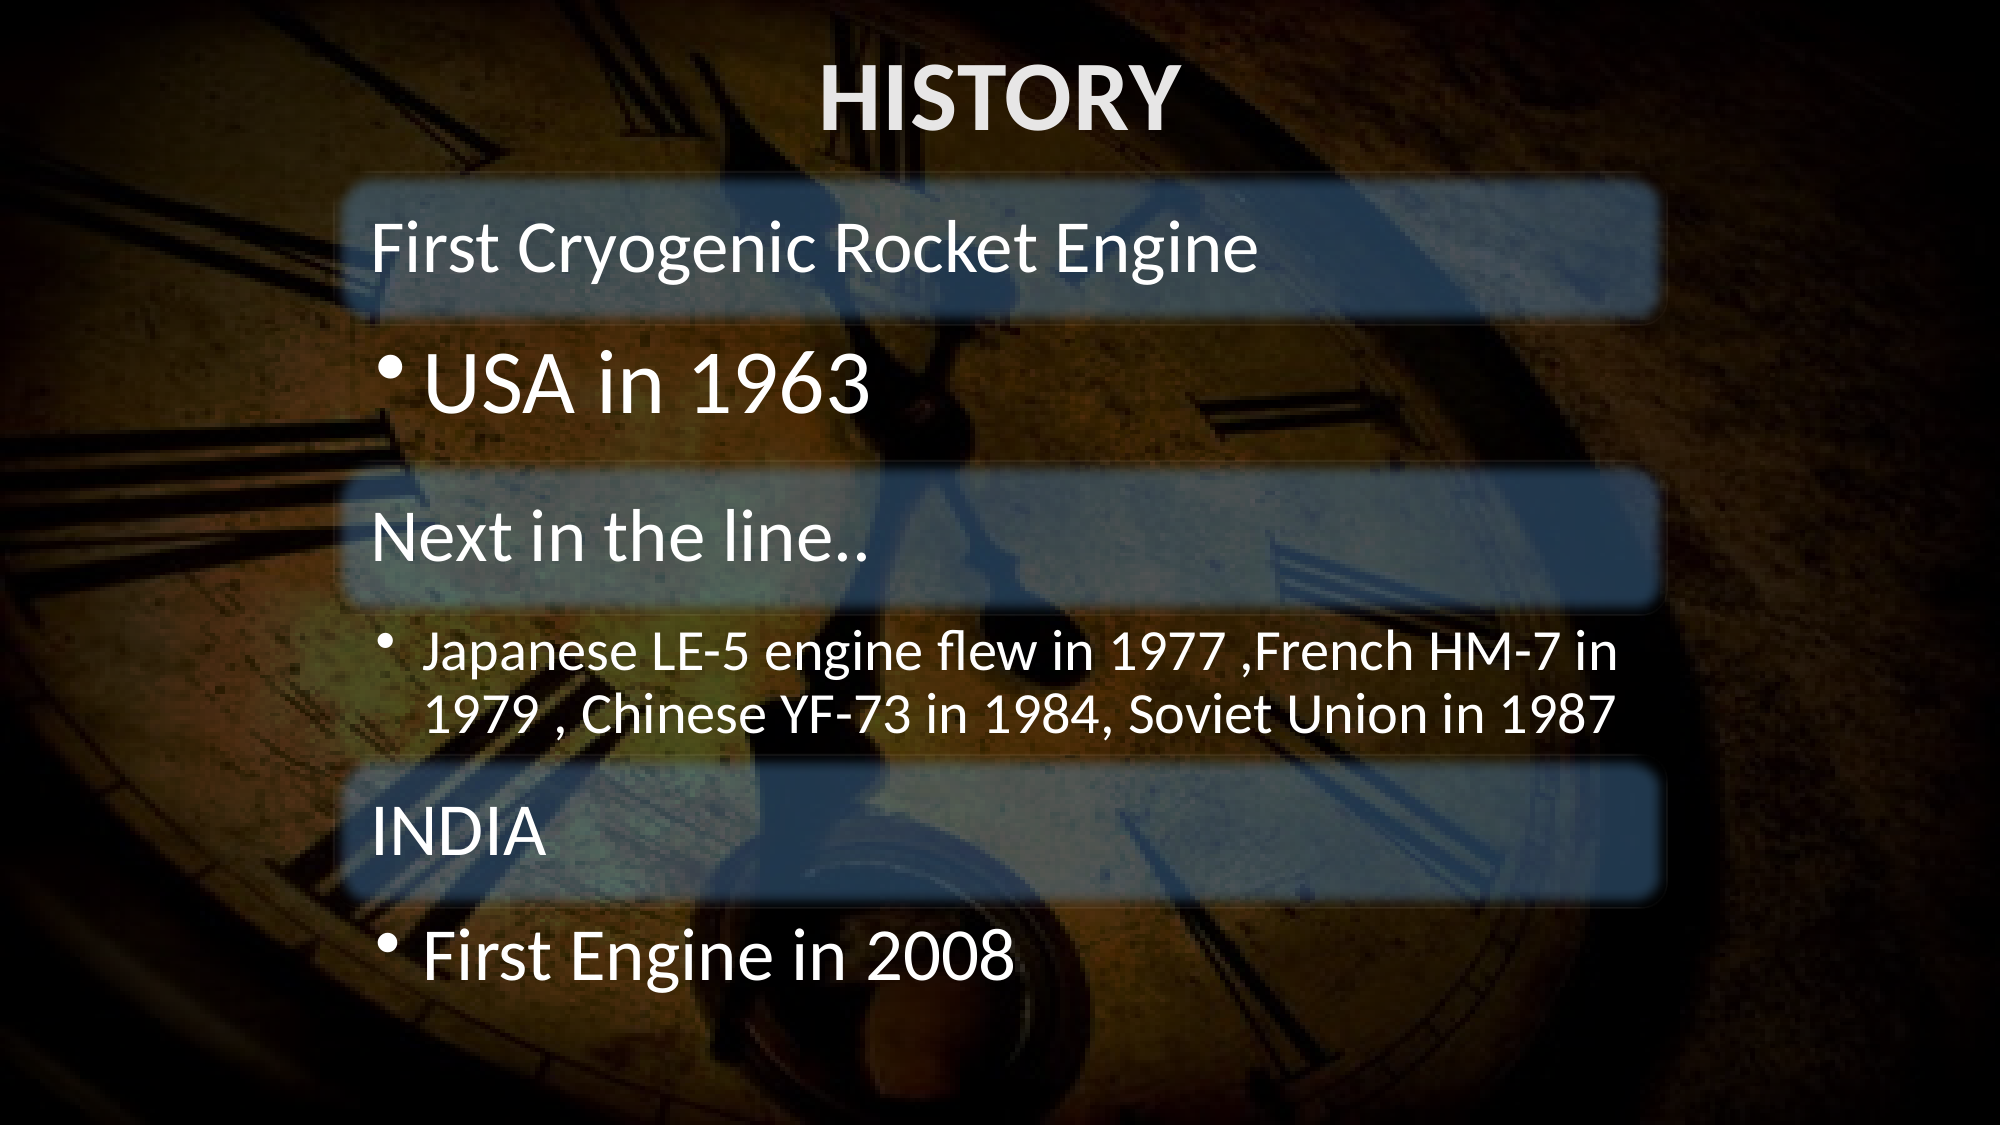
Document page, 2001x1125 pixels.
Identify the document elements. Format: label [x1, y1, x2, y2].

picture [0, 0, 2000, 1125]
text_box [333, 162, 1667, 1052]
